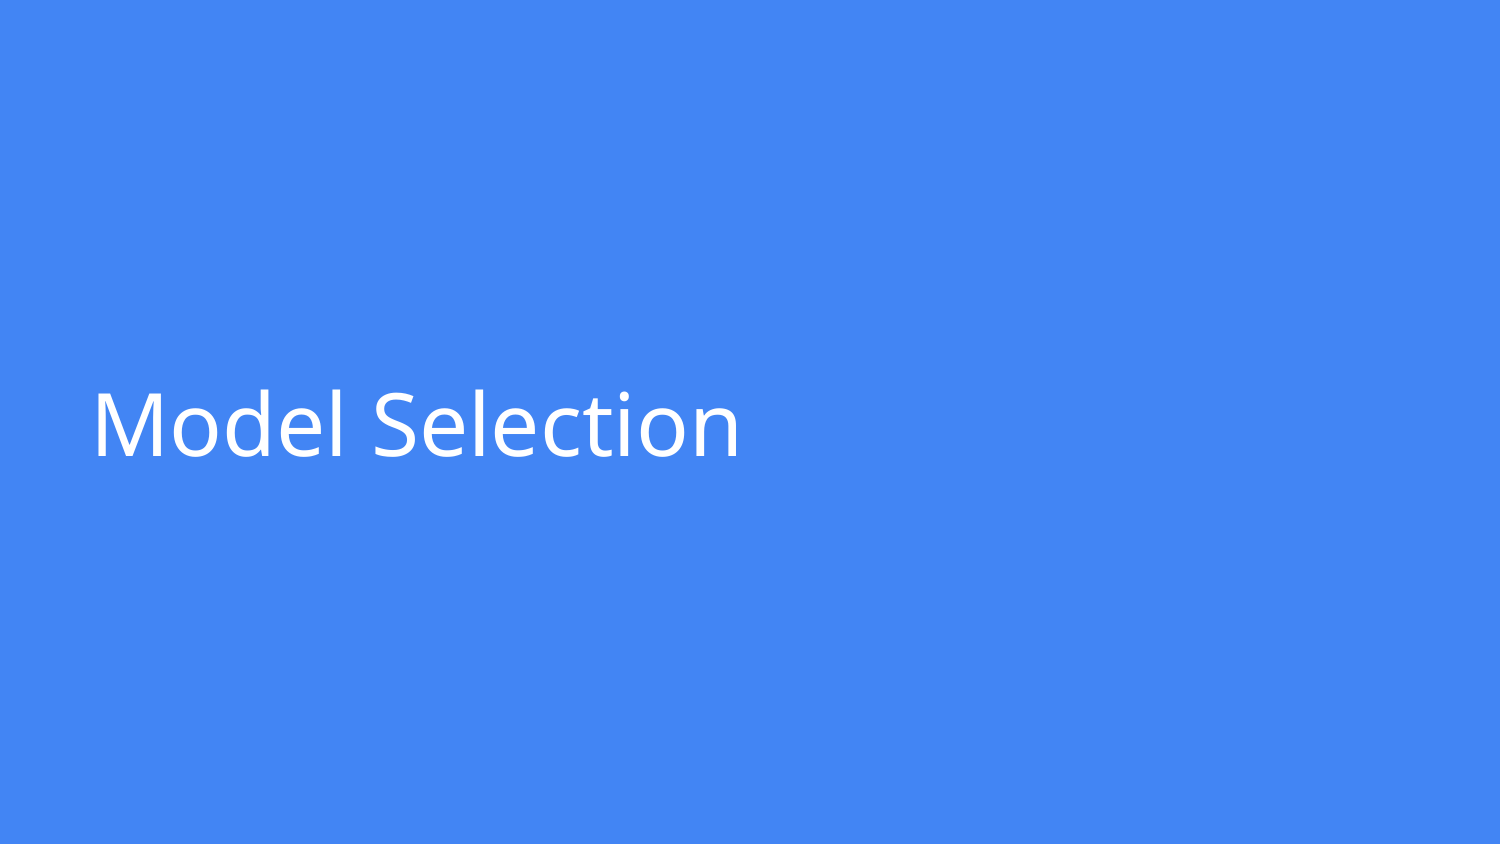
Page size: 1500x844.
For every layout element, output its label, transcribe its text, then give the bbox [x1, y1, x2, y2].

title Model Selection [75, 338, 1425, 505]
